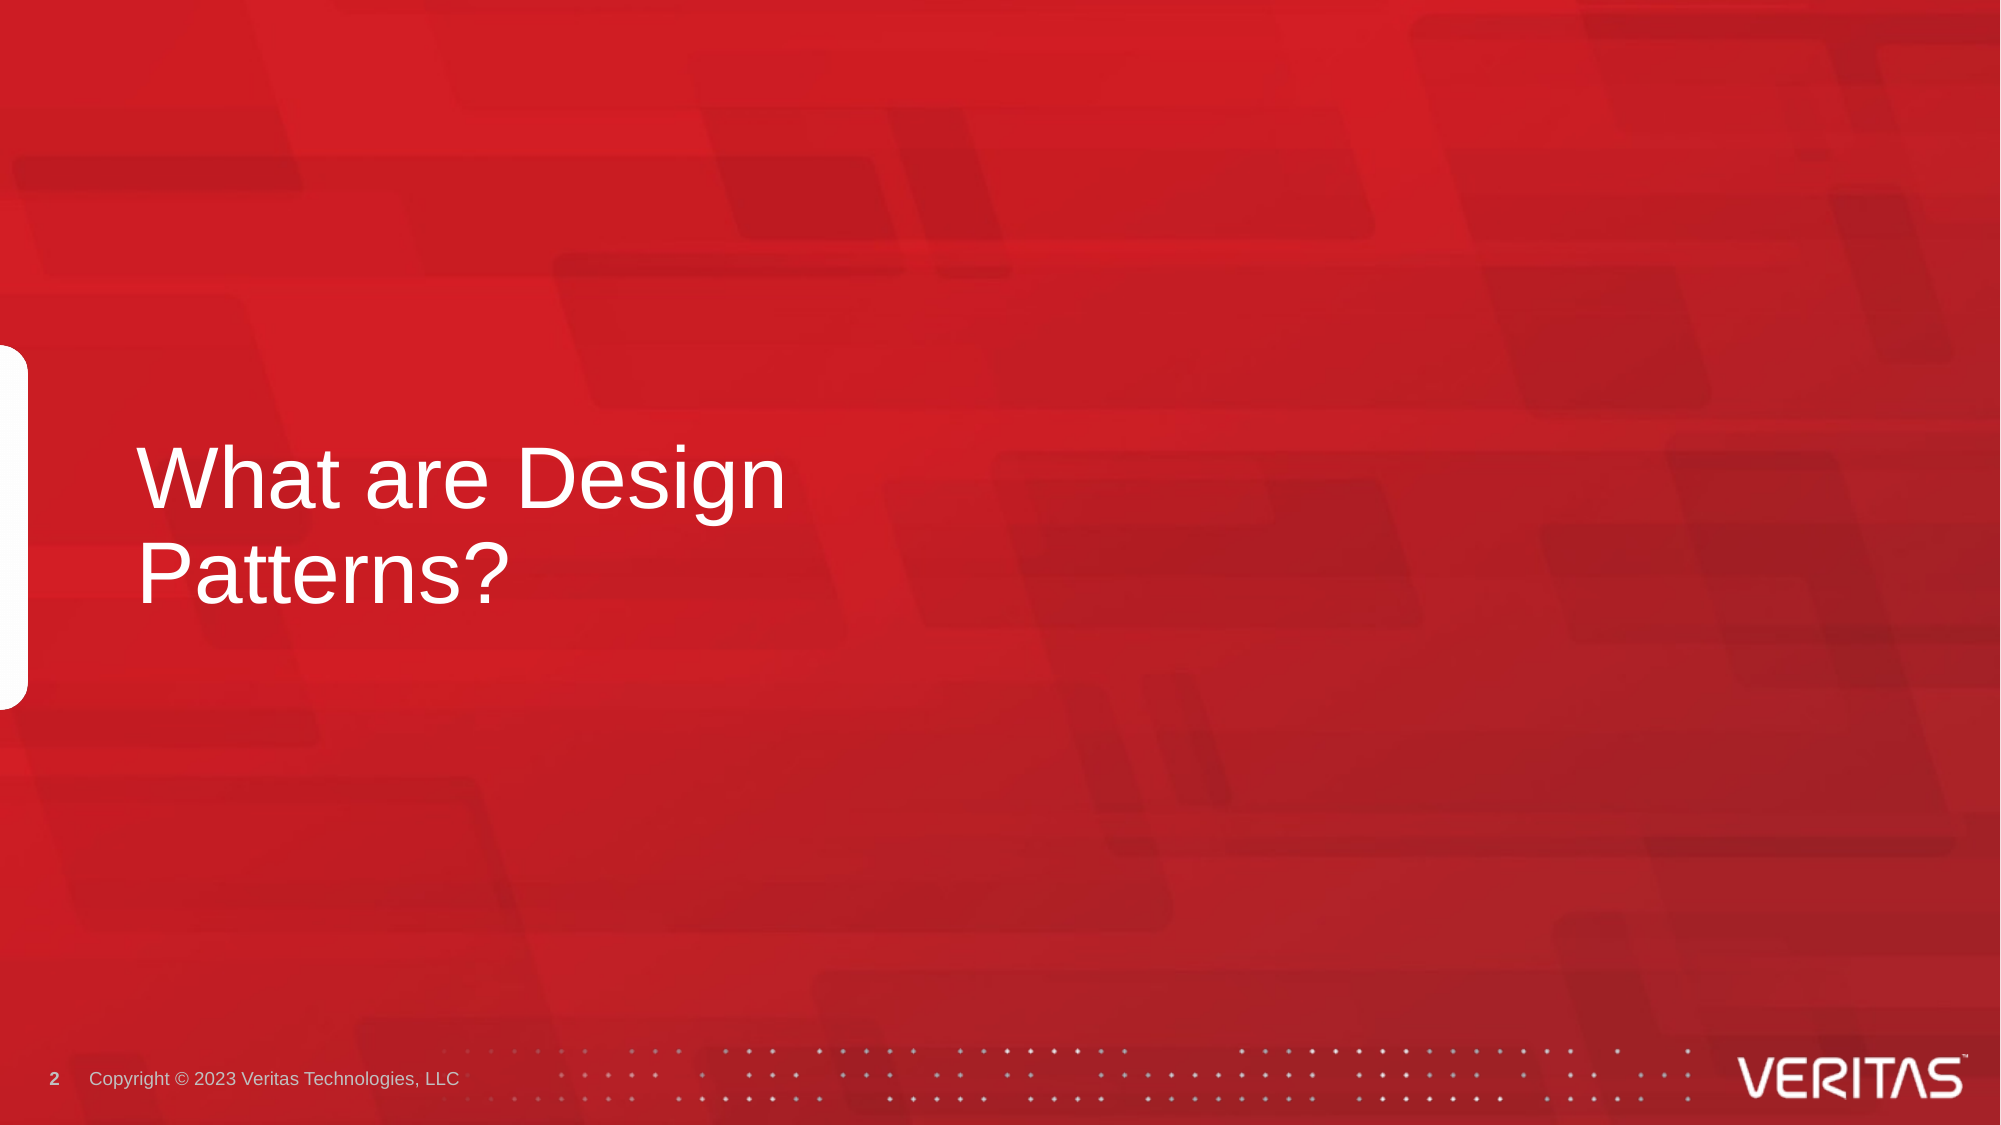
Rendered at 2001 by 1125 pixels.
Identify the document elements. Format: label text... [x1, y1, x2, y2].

slide_number 2 [49, 1054, 84, 1102]
title What are Design Patterns? [136, 283, 1125, 772]
footer Copyright © 2023 Veritas Technologies, LLC [89, 1054, 1023, 1102]
picture [0, 0, 2001, 1125]
